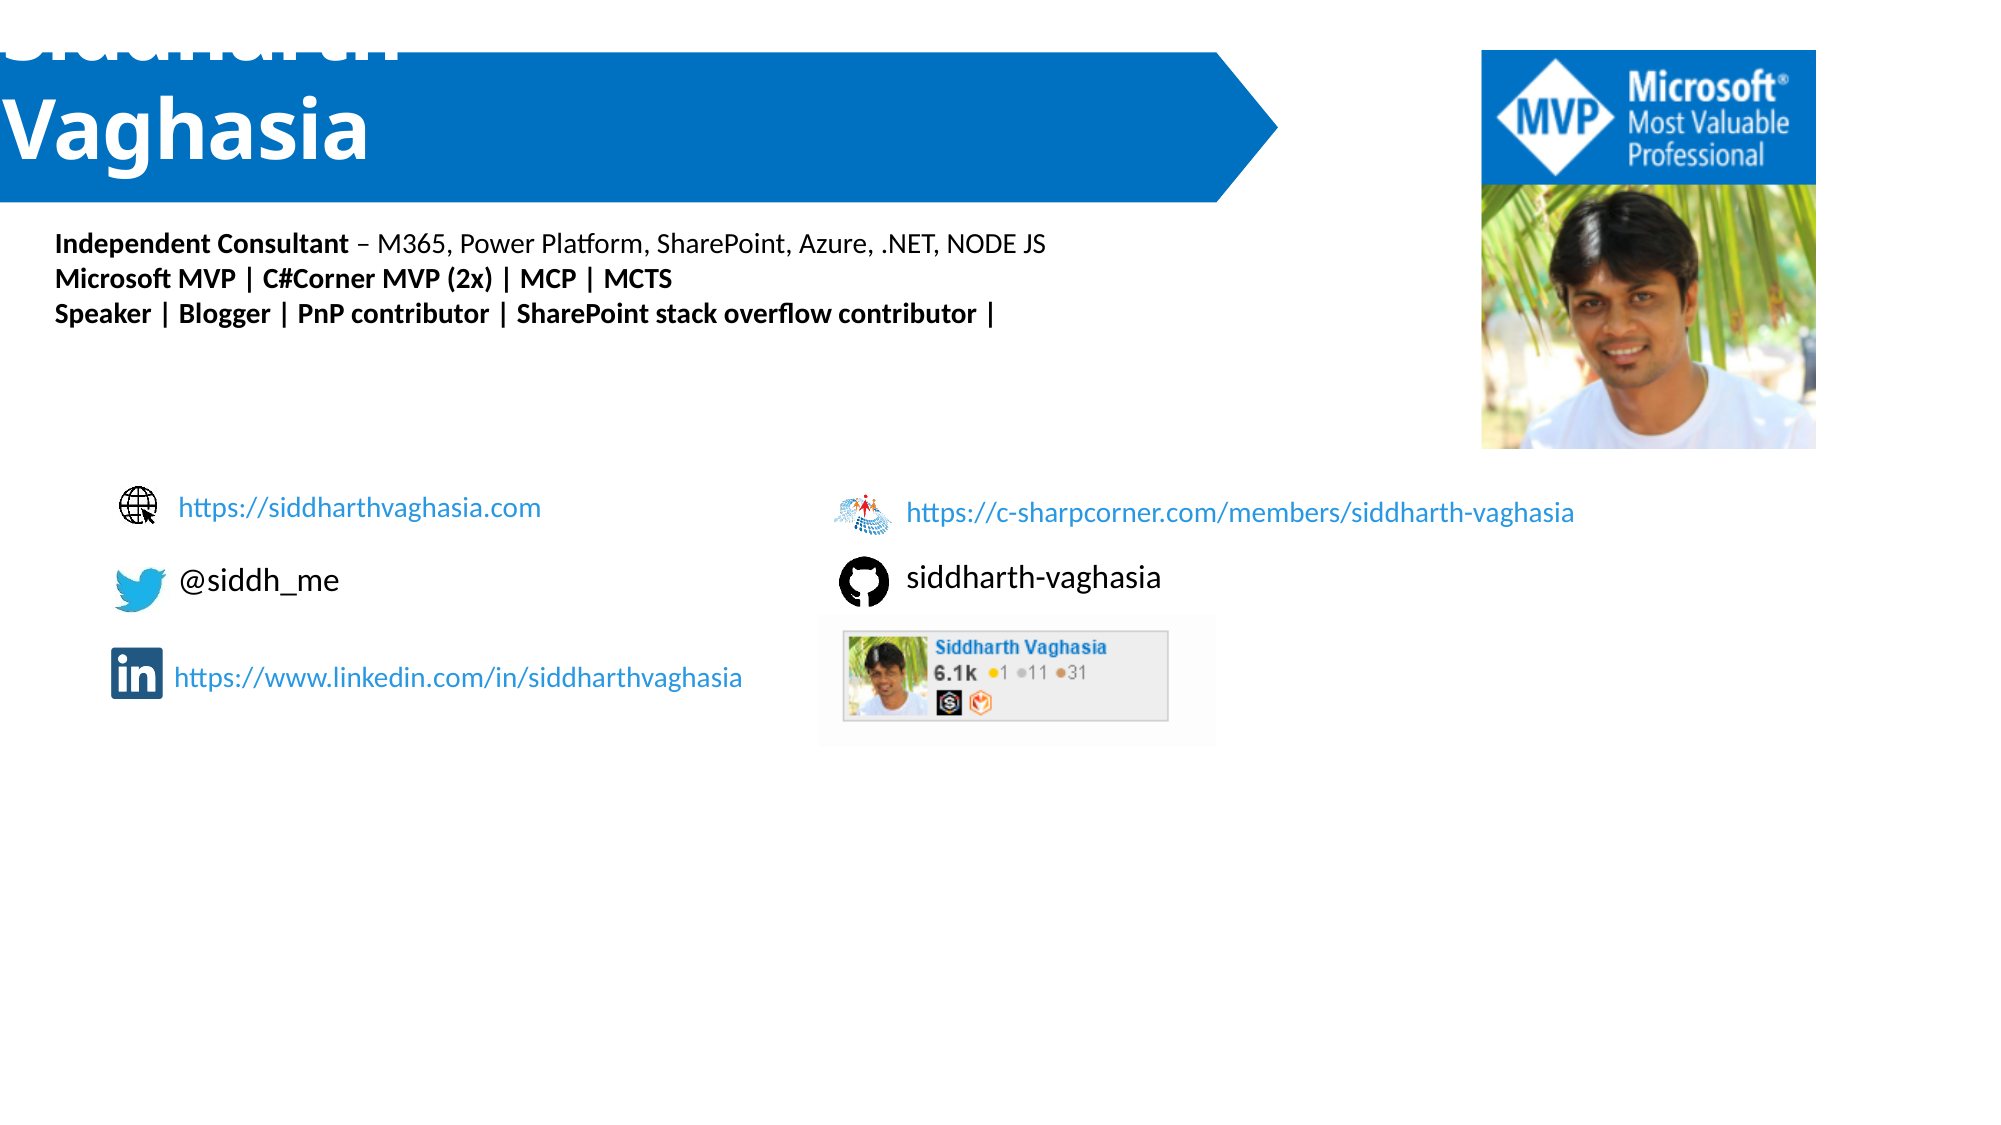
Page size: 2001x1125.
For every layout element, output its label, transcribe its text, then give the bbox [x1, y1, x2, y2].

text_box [104, 480, 1813, 748]
picture [1475, 50, 1816, 449]
text_box Independent Consultant – M365, Power Platform, SharePoint, Azure, .NET, NODE JS Microsoft MVP | C#Corner MVP (2x) | MCP | MCTS Speaker | Blogger | PnP contributor | SharePoint stack overflow contributor | [40, 216, 1188, 381]
title Siddharth Vaghasia [0, 0, 775, 177]
text_box [0, 52, 1278, 203]
